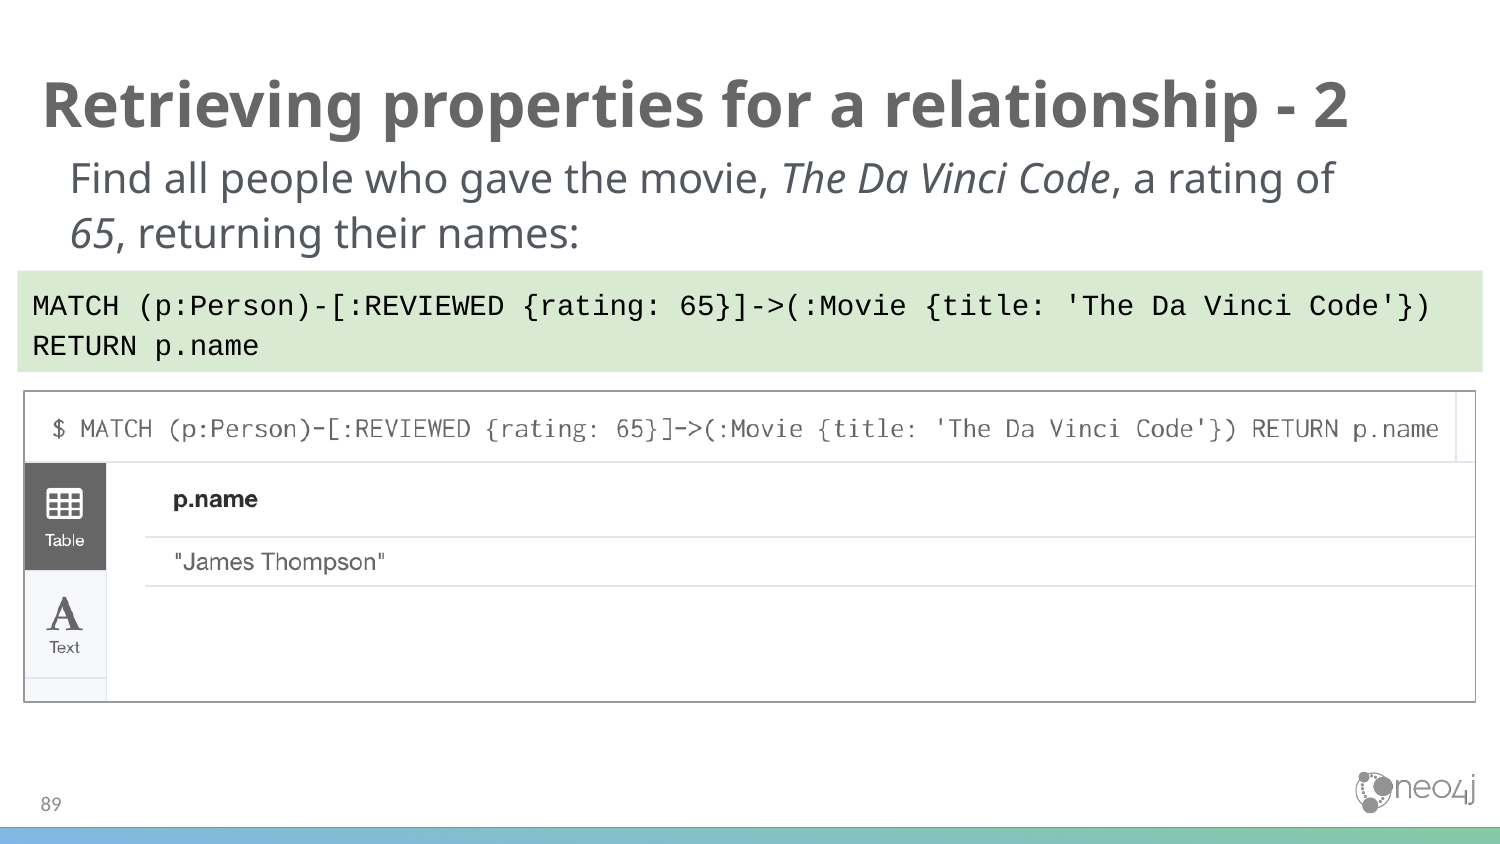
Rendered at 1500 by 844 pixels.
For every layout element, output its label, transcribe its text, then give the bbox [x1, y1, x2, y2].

picture [1352, 767, 1479, 818]
text_box MATCH (p:Person)-[:REVIEWED {rating: 65}]->(:Movie {title: 'The Da Vinci Code'}) RETURN p.name [17, 270, 1483, 373]
title Retrieving properties for a relationship - 2 [26, 50, 1413, 143]
picture [24, 391, 1476, 702]
text_box Find all people who gave the movie, The Da Vinci Code, a rating of 65, returning their names: [54, 131, 1399, 224]
slide_number ‹#› [16, 780, 87, 826]
picture [0, 826, 1500, 844]
